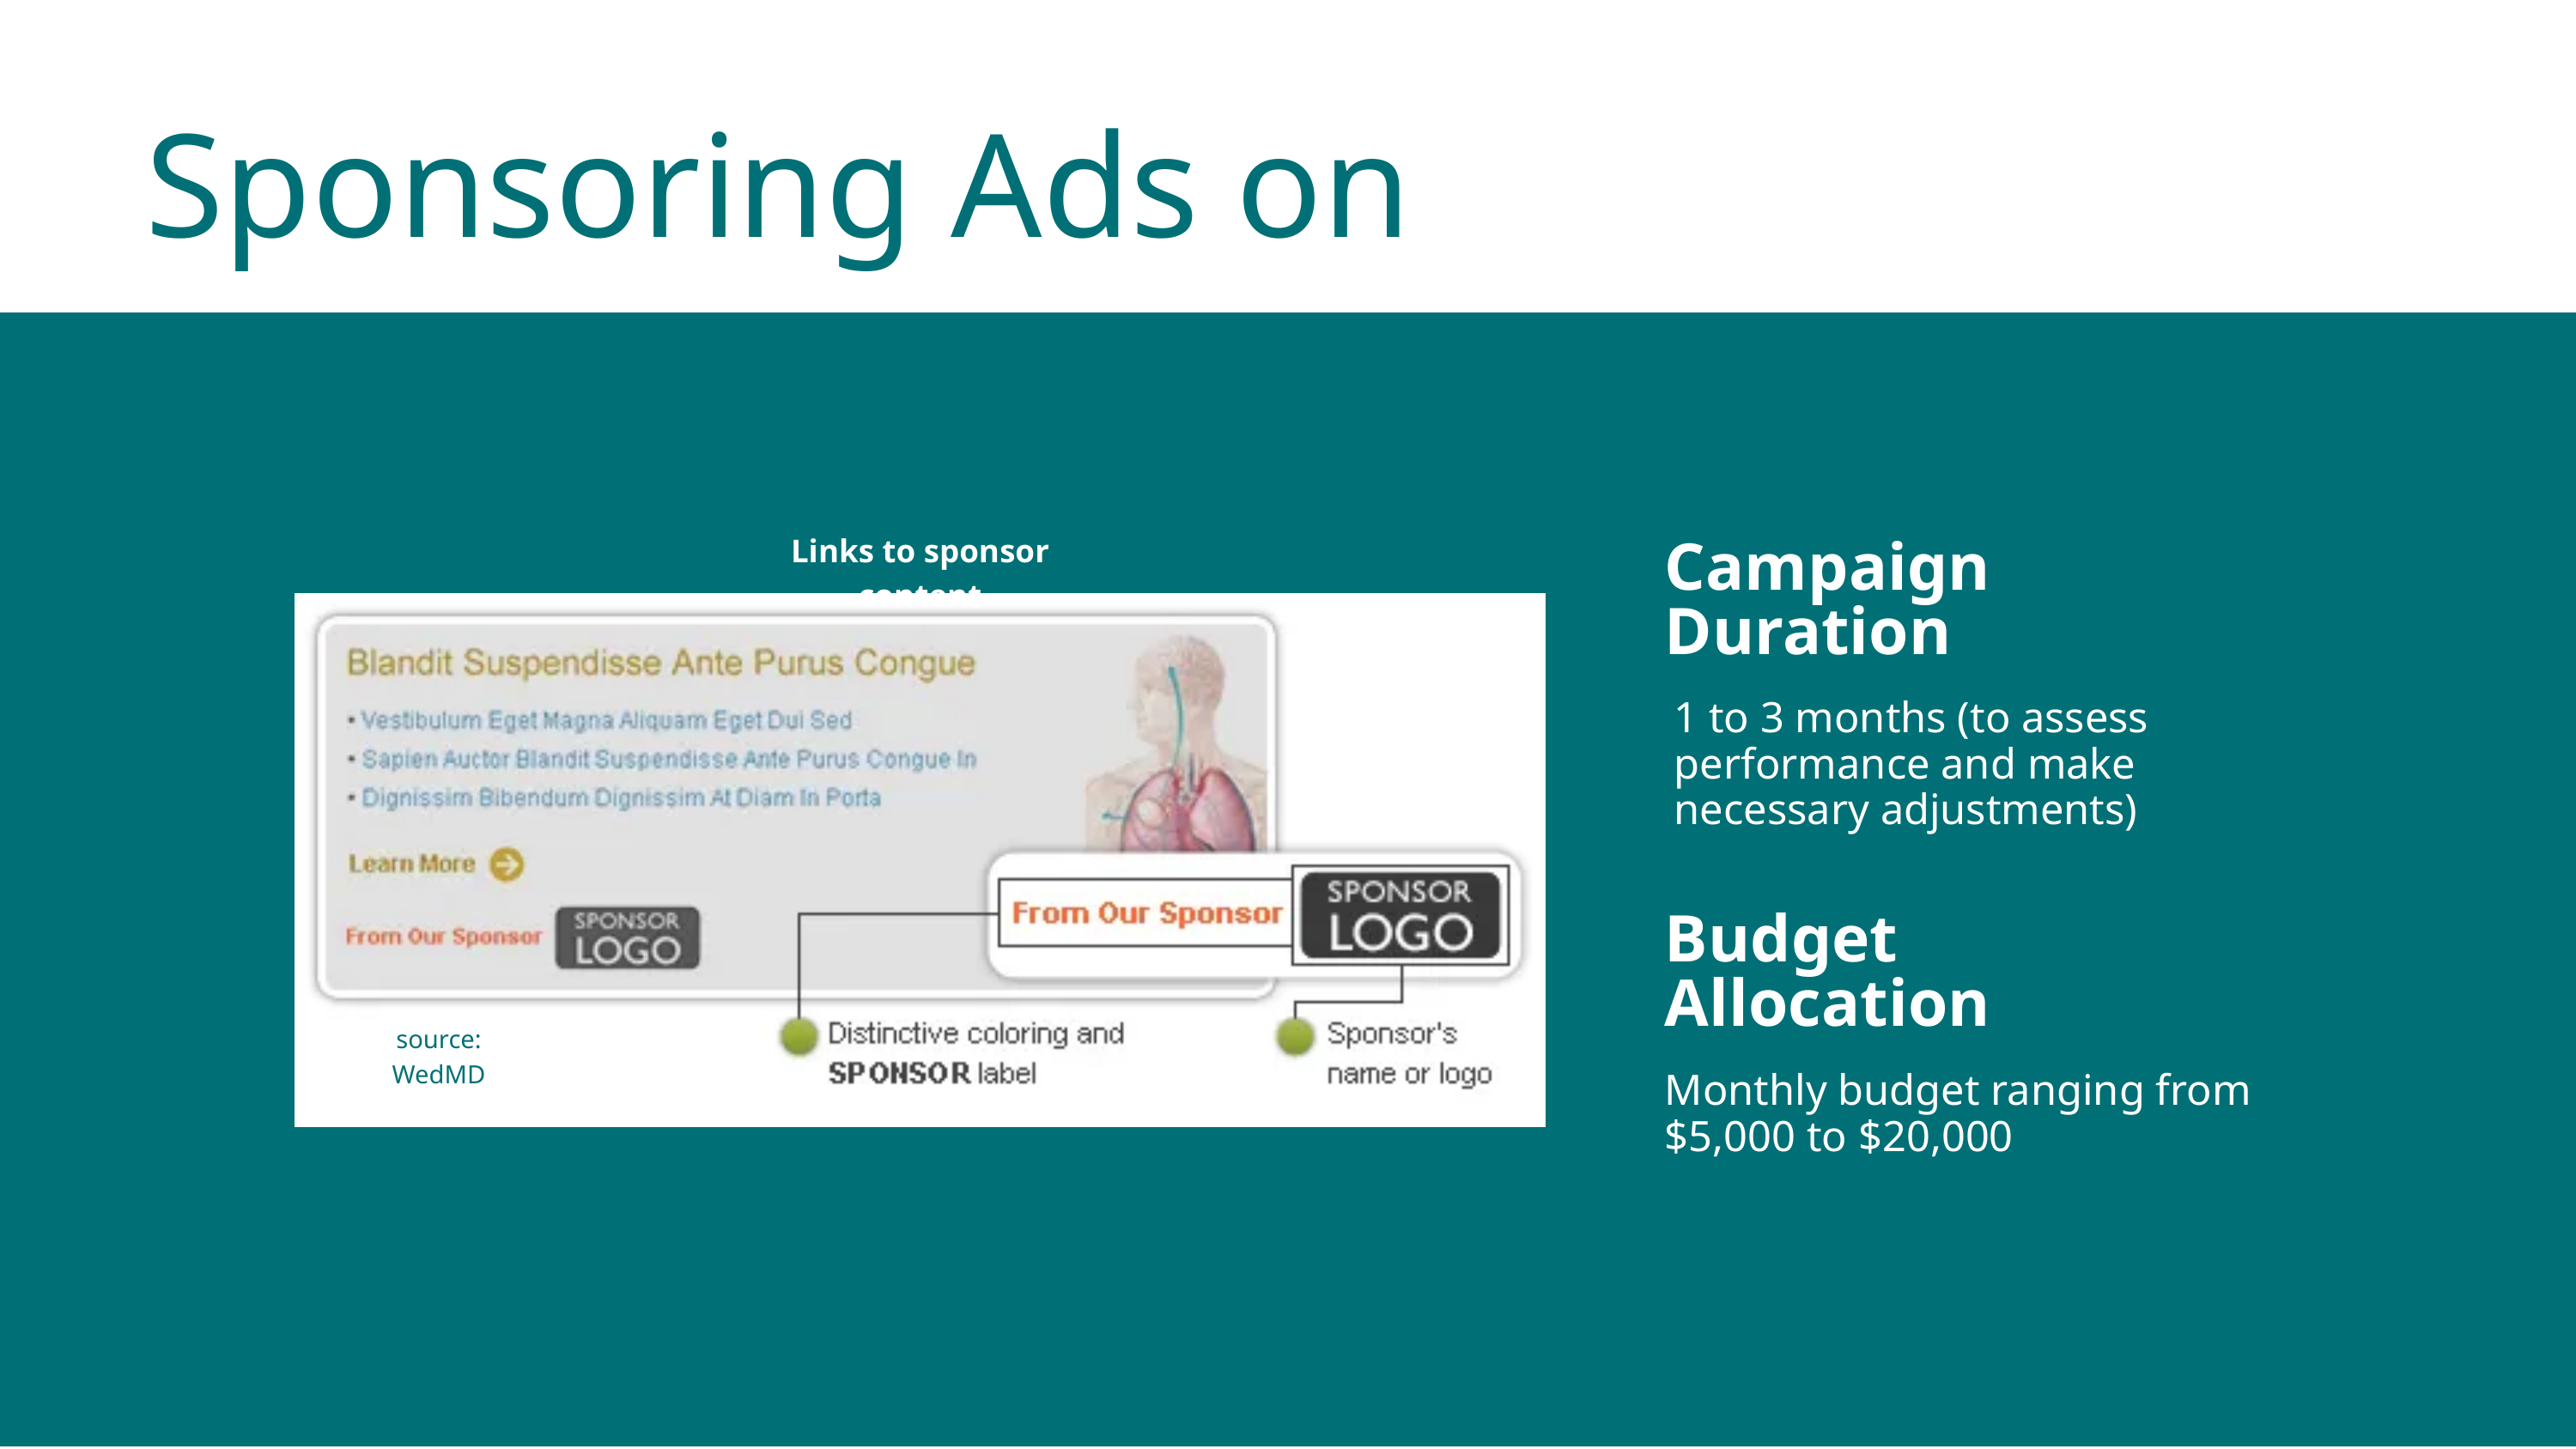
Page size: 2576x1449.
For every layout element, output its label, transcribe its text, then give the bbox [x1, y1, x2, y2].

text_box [0, 312, 2576, 1446]
text_box Sponsoring Ads on WebMD [145, 65, 1702, 309]
